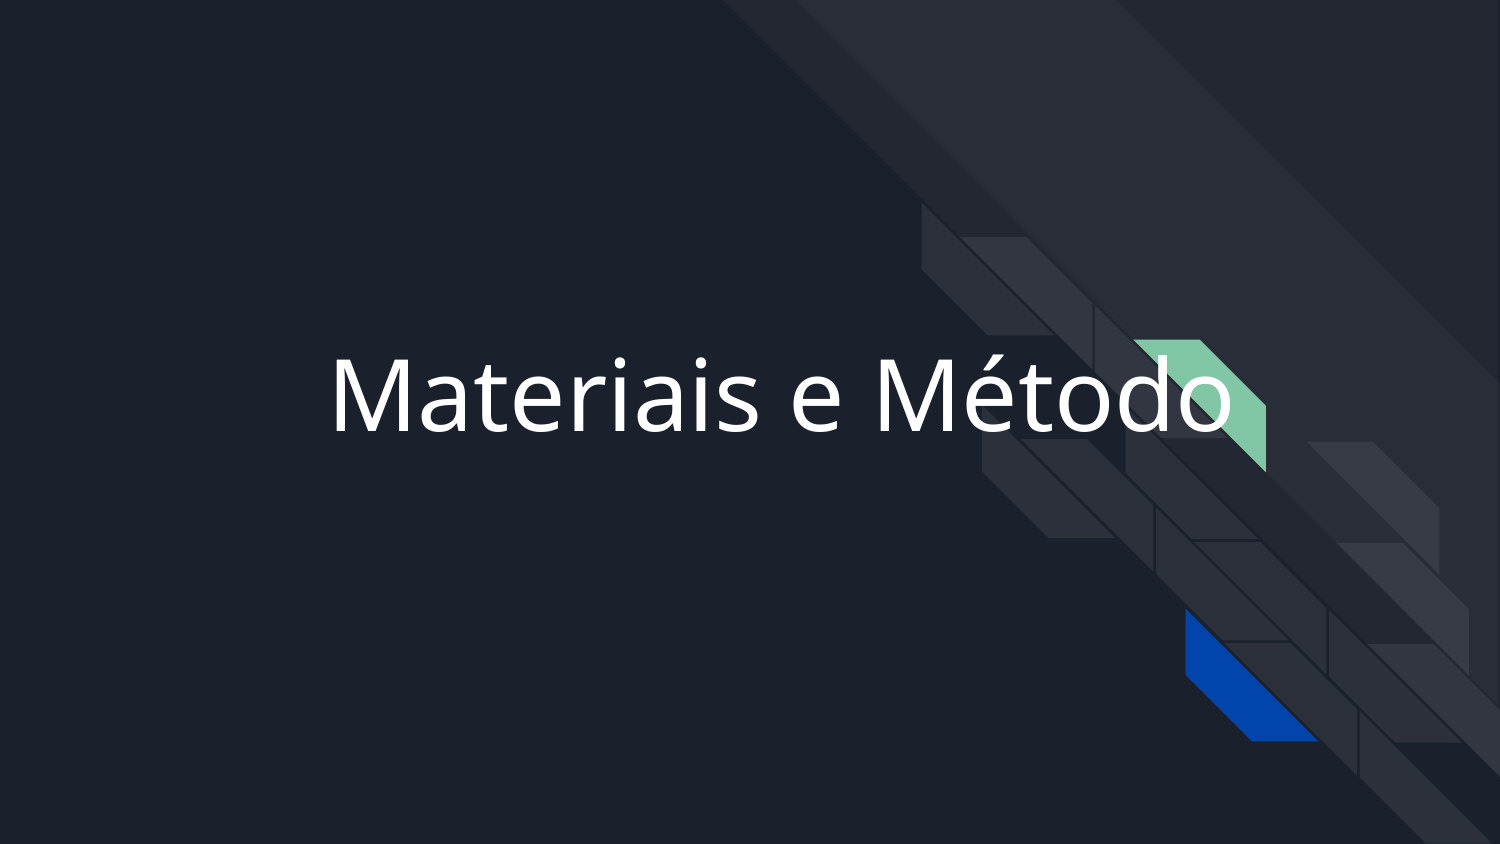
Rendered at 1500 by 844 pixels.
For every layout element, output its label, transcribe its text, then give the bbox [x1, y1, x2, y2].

text_box Materiais e Método [186, 316, 1379, 485]
